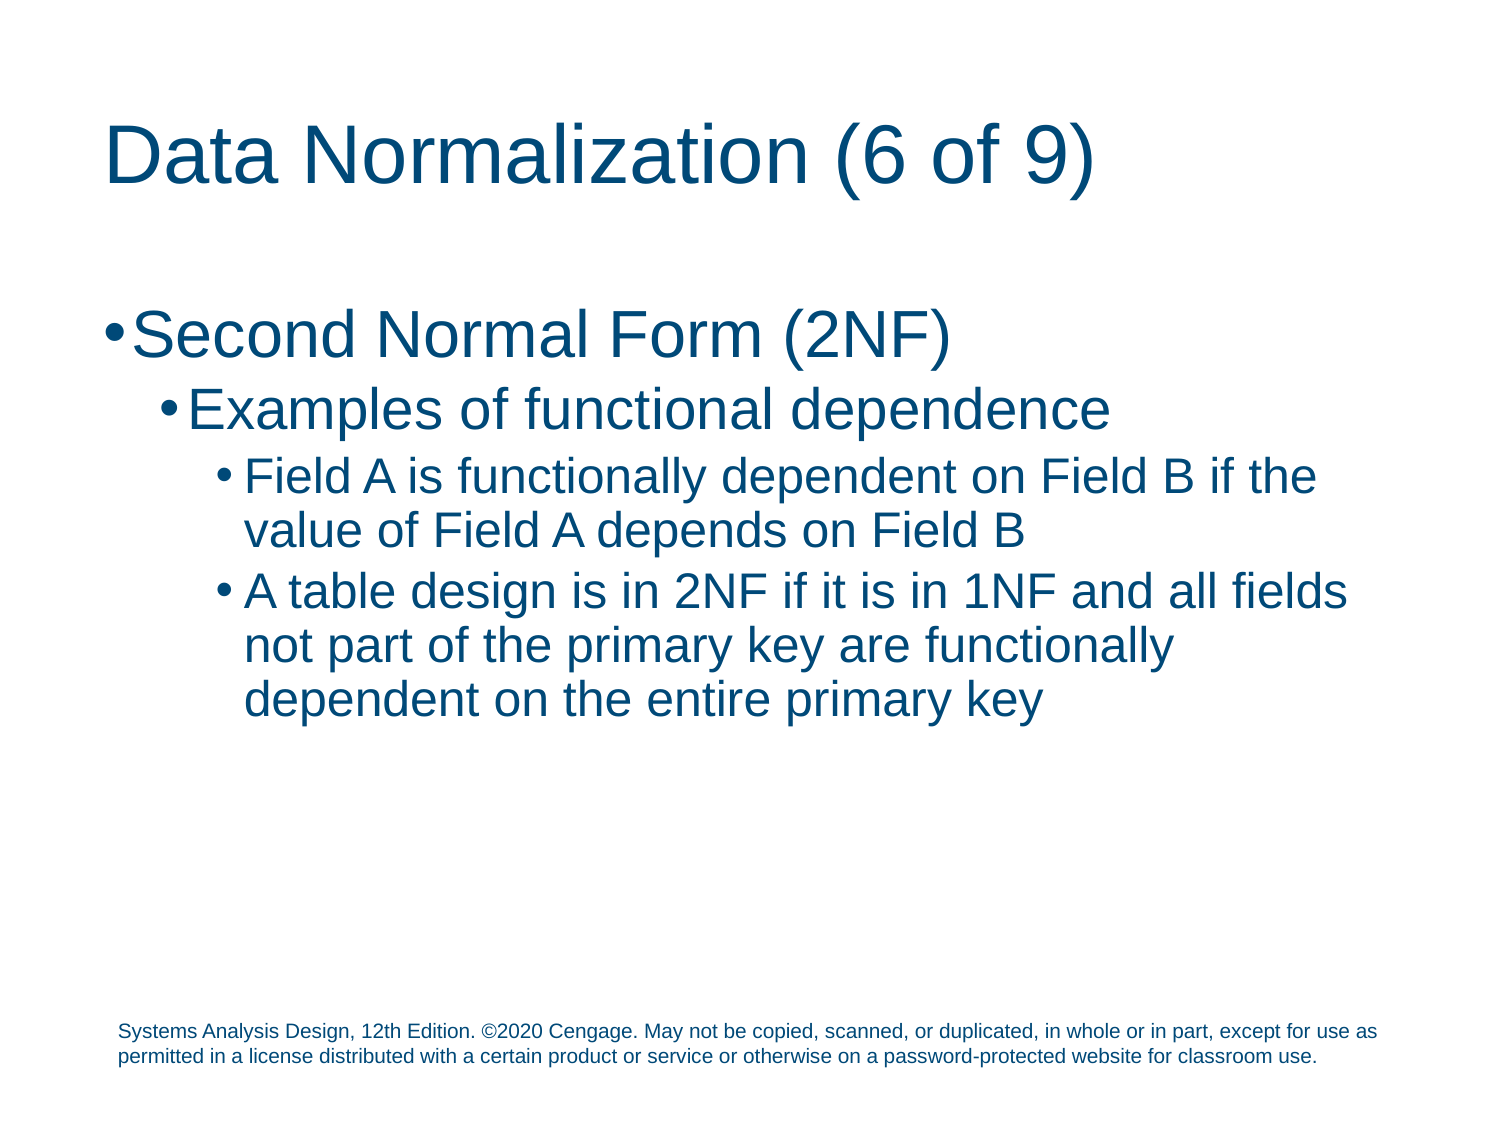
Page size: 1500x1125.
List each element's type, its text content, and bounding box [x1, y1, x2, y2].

list Second Normal Form (2NF) Examples of functional dependence Field A is functionally dependent on Field B if the value of Field A depends on Field B A table design is in 2NF if it is in 1NF and all fields not part of the primary key are functionally dependent on the entire primary key [103, 299, 1397, 1009]
title Data Normalization (6 of 9) [103, 111, 1397, 243]
footer Systems Analysis Design, 12th Edition. ©2020 Cengage. May not be copied, scanned, or duplicated, in whole or in part, except for use as permitted in a license distributed with a certain product or service or otherwise on a password-protected website for classroom use. [103, 1009, 1397, 1070]
